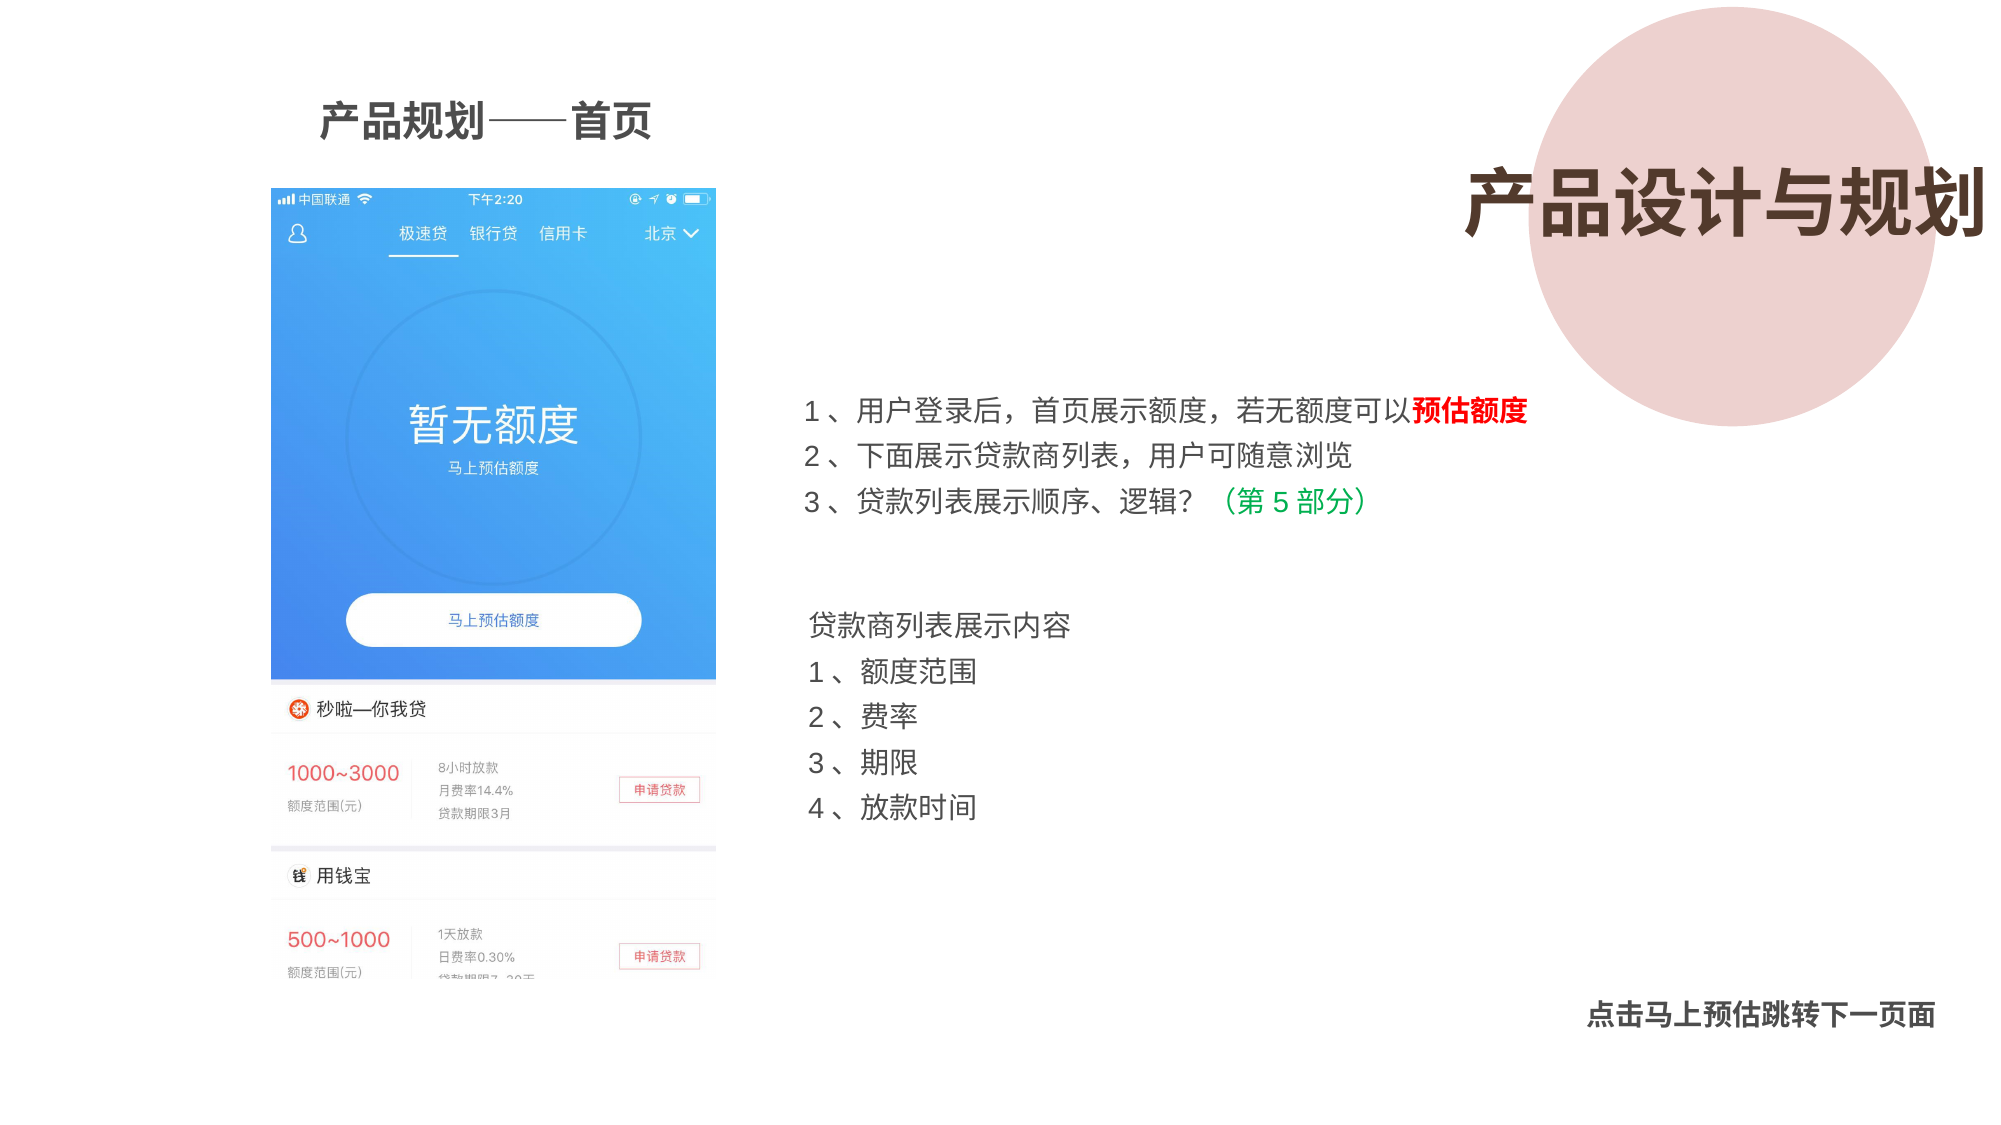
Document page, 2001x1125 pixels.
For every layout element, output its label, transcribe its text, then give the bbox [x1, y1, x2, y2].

text_box 1、用户登录后，首页展示额度，若无额度可以预估额度 2、下面展示贷款商列表，用户可随意浏览 3、贷款列表展示顺序、逻辑？（第5部分） [789, 374, 1544, 571]
text_box 产品规划——首页 [304, 72, 669, 153]
text_box 产品设计与规划 [1449, 148, 2000, 253]
text_box 贷款商列表展示内容 1、额度范围 2、费率 3、期限 4、放款时间 [793, 589, 1087, 832]
text_box 点击马上预估跳转下一页面 [1571, 978, 1952, 1039]
picture [271, 188, 716, 979]
text_box [1538, 5, 1927, 148]
text_box [1530, 253, 1935, 428]
